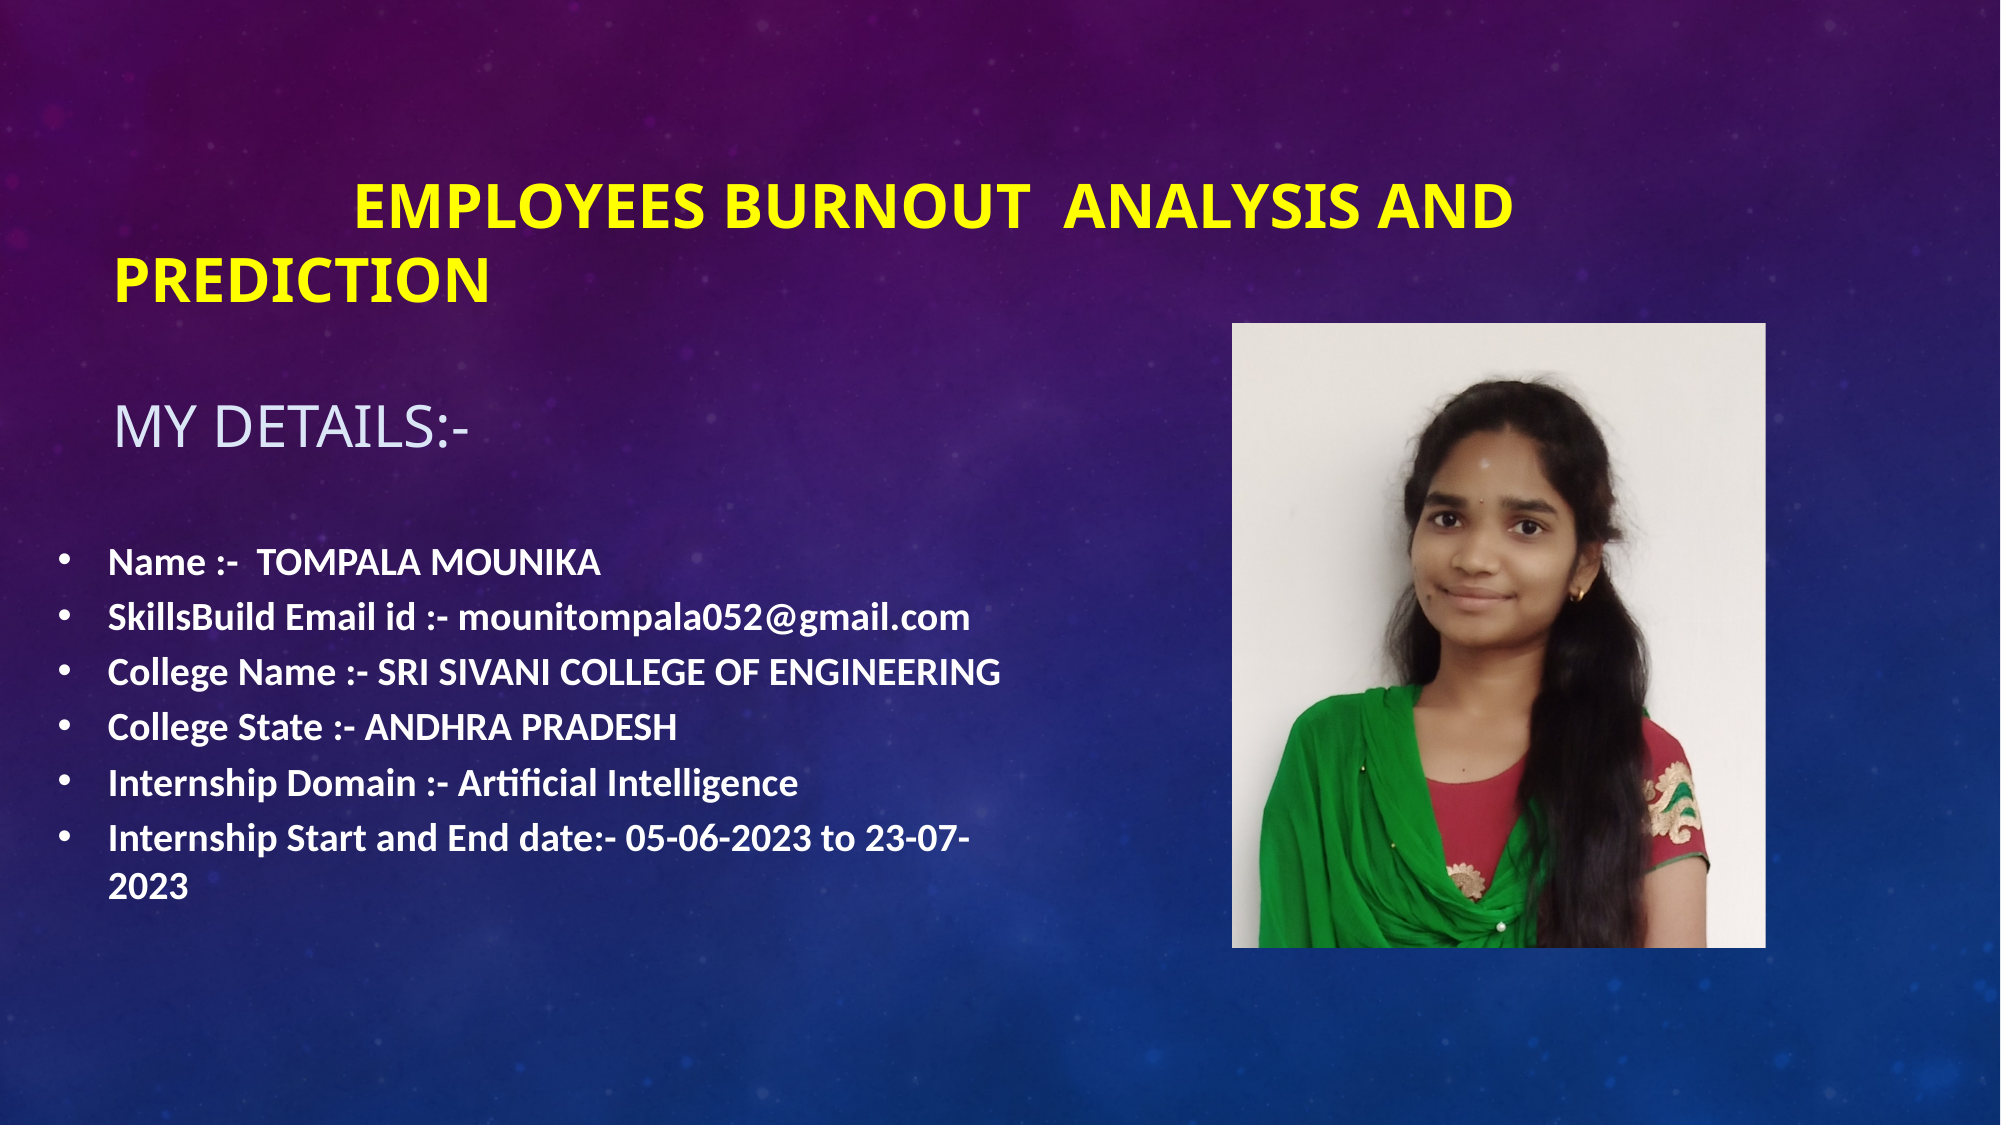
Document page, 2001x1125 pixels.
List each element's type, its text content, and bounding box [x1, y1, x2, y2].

list MY DETAILS:- [97, 323, 870, 467]
list Name :- TOMPALA MOUNIKA SkillsBuild Email id :- mounitompala052@gmail.com College Name :- SRI SIVANI COLLEGE OF ENGINEERING College State :- ANDHRA PRADESH Internship Domain :- Artificial Intelligence Internship Start and End date:- 05-06-2023 to 23-07-2023 [42, 527, 1051, 916]
picture [0, 0, 2001, 1125]
title EMPLOYEES BURNOUT ANALYSIS AND PREDICTION [97, 84, 1849, 324]
